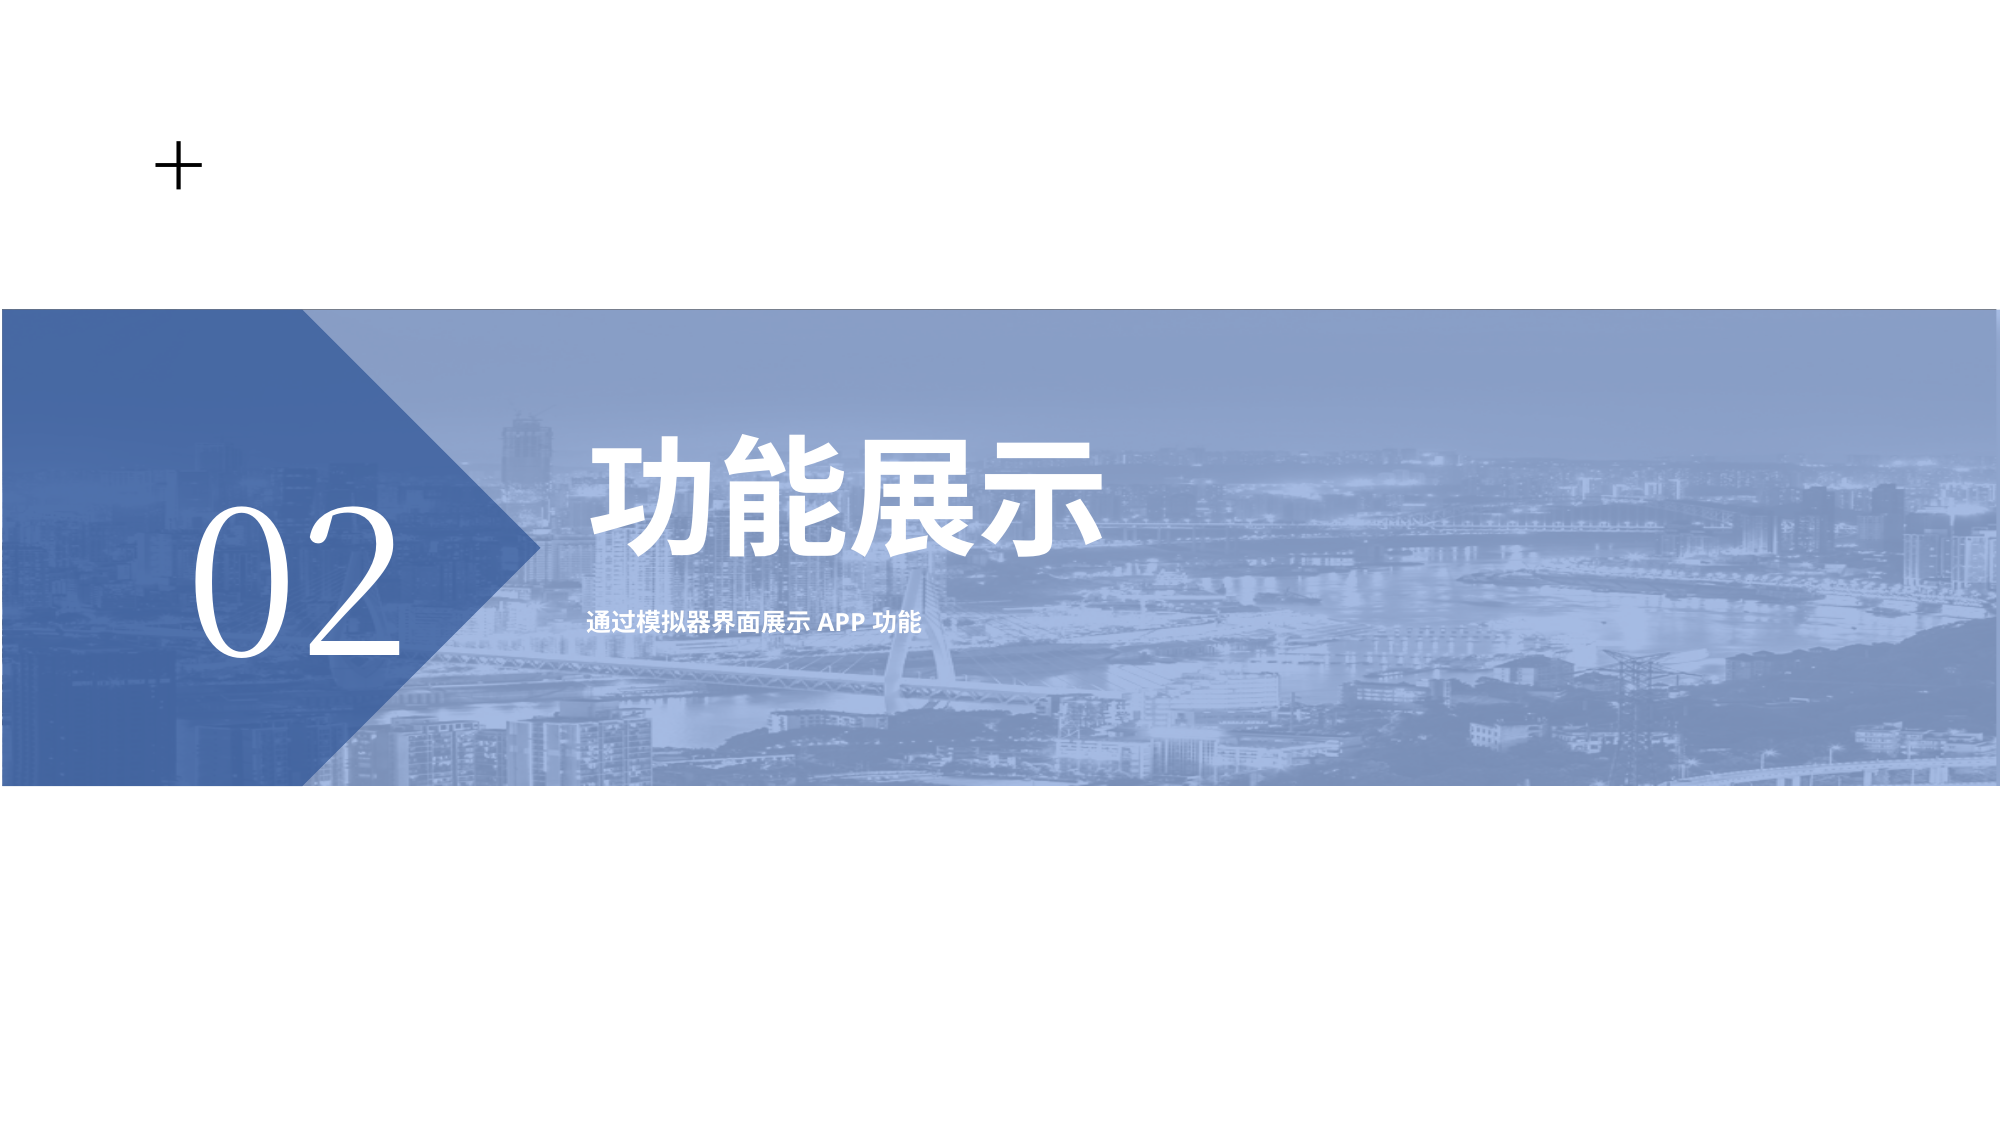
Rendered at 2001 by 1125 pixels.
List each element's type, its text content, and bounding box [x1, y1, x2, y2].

picture [2, 309, 2000, 786]
title + [137, 59, 1863, 278]
